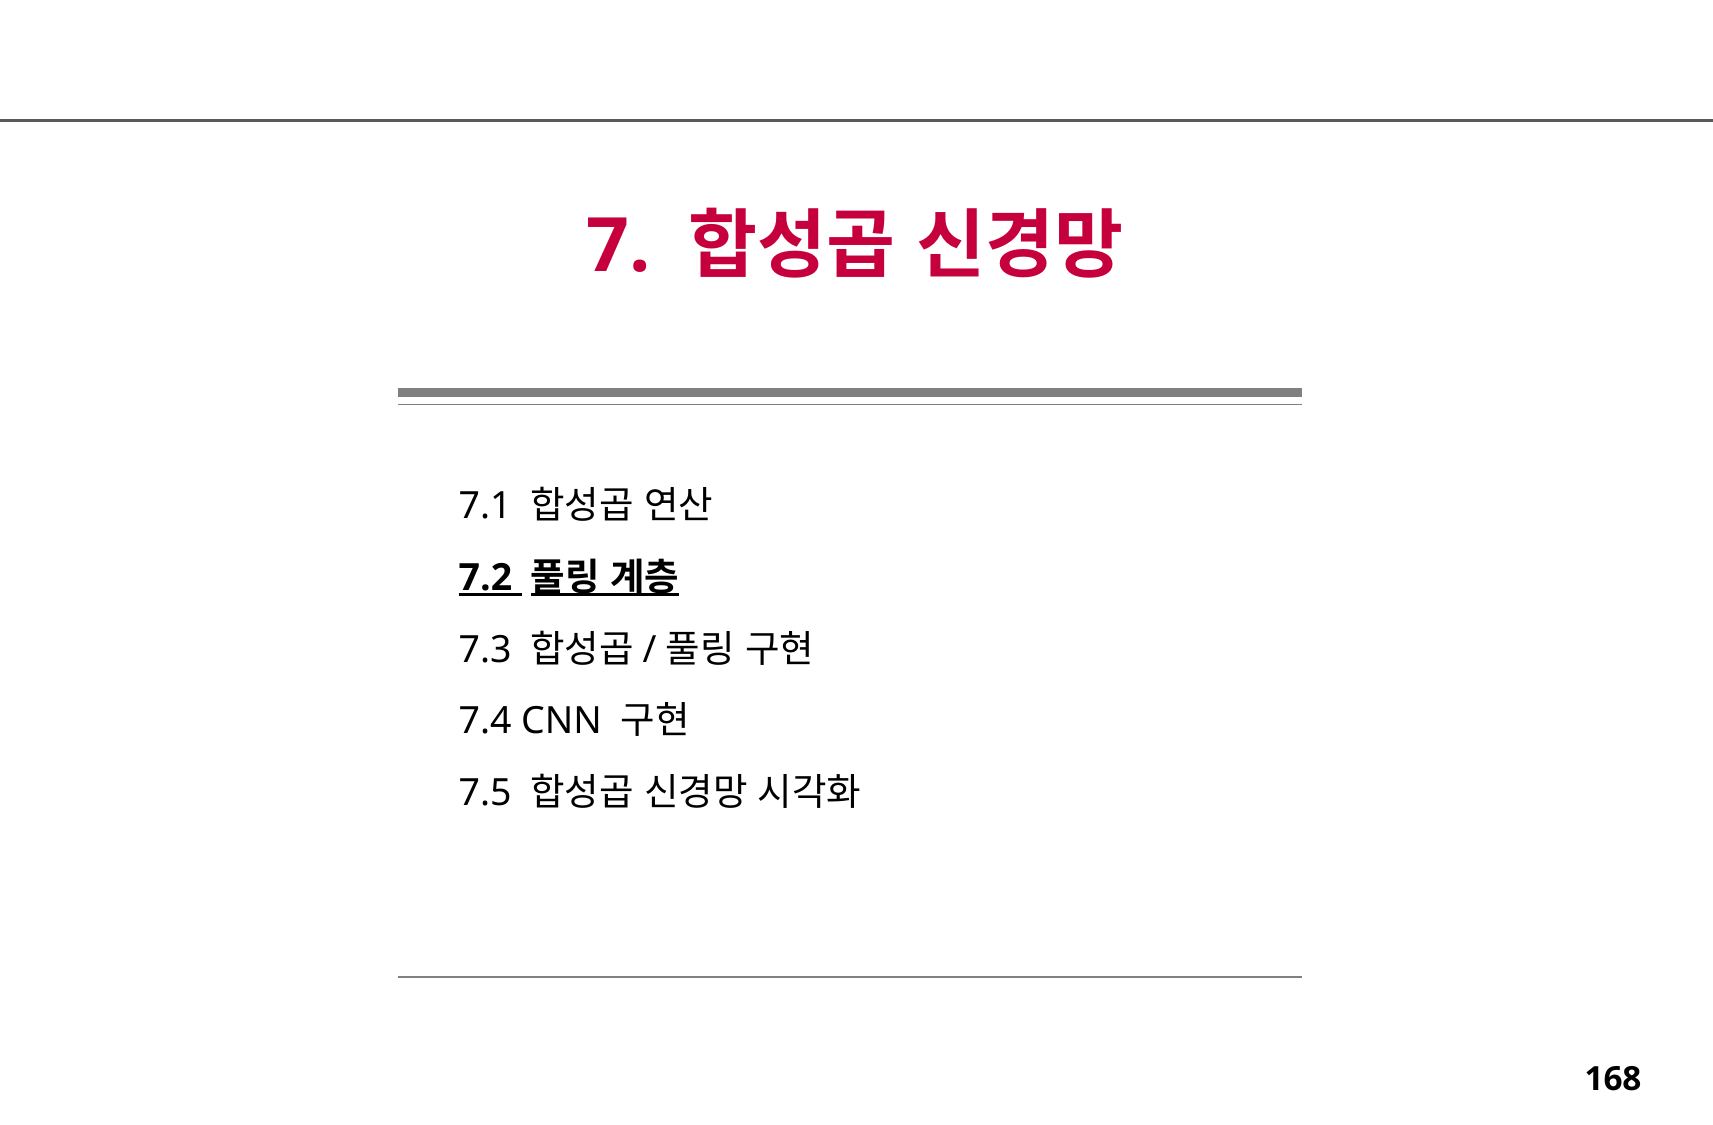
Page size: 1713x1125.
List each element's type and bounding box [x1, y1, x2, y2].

text_box [289, 183, 1422, 299]
text_box [443, 451, 1299, 821]
